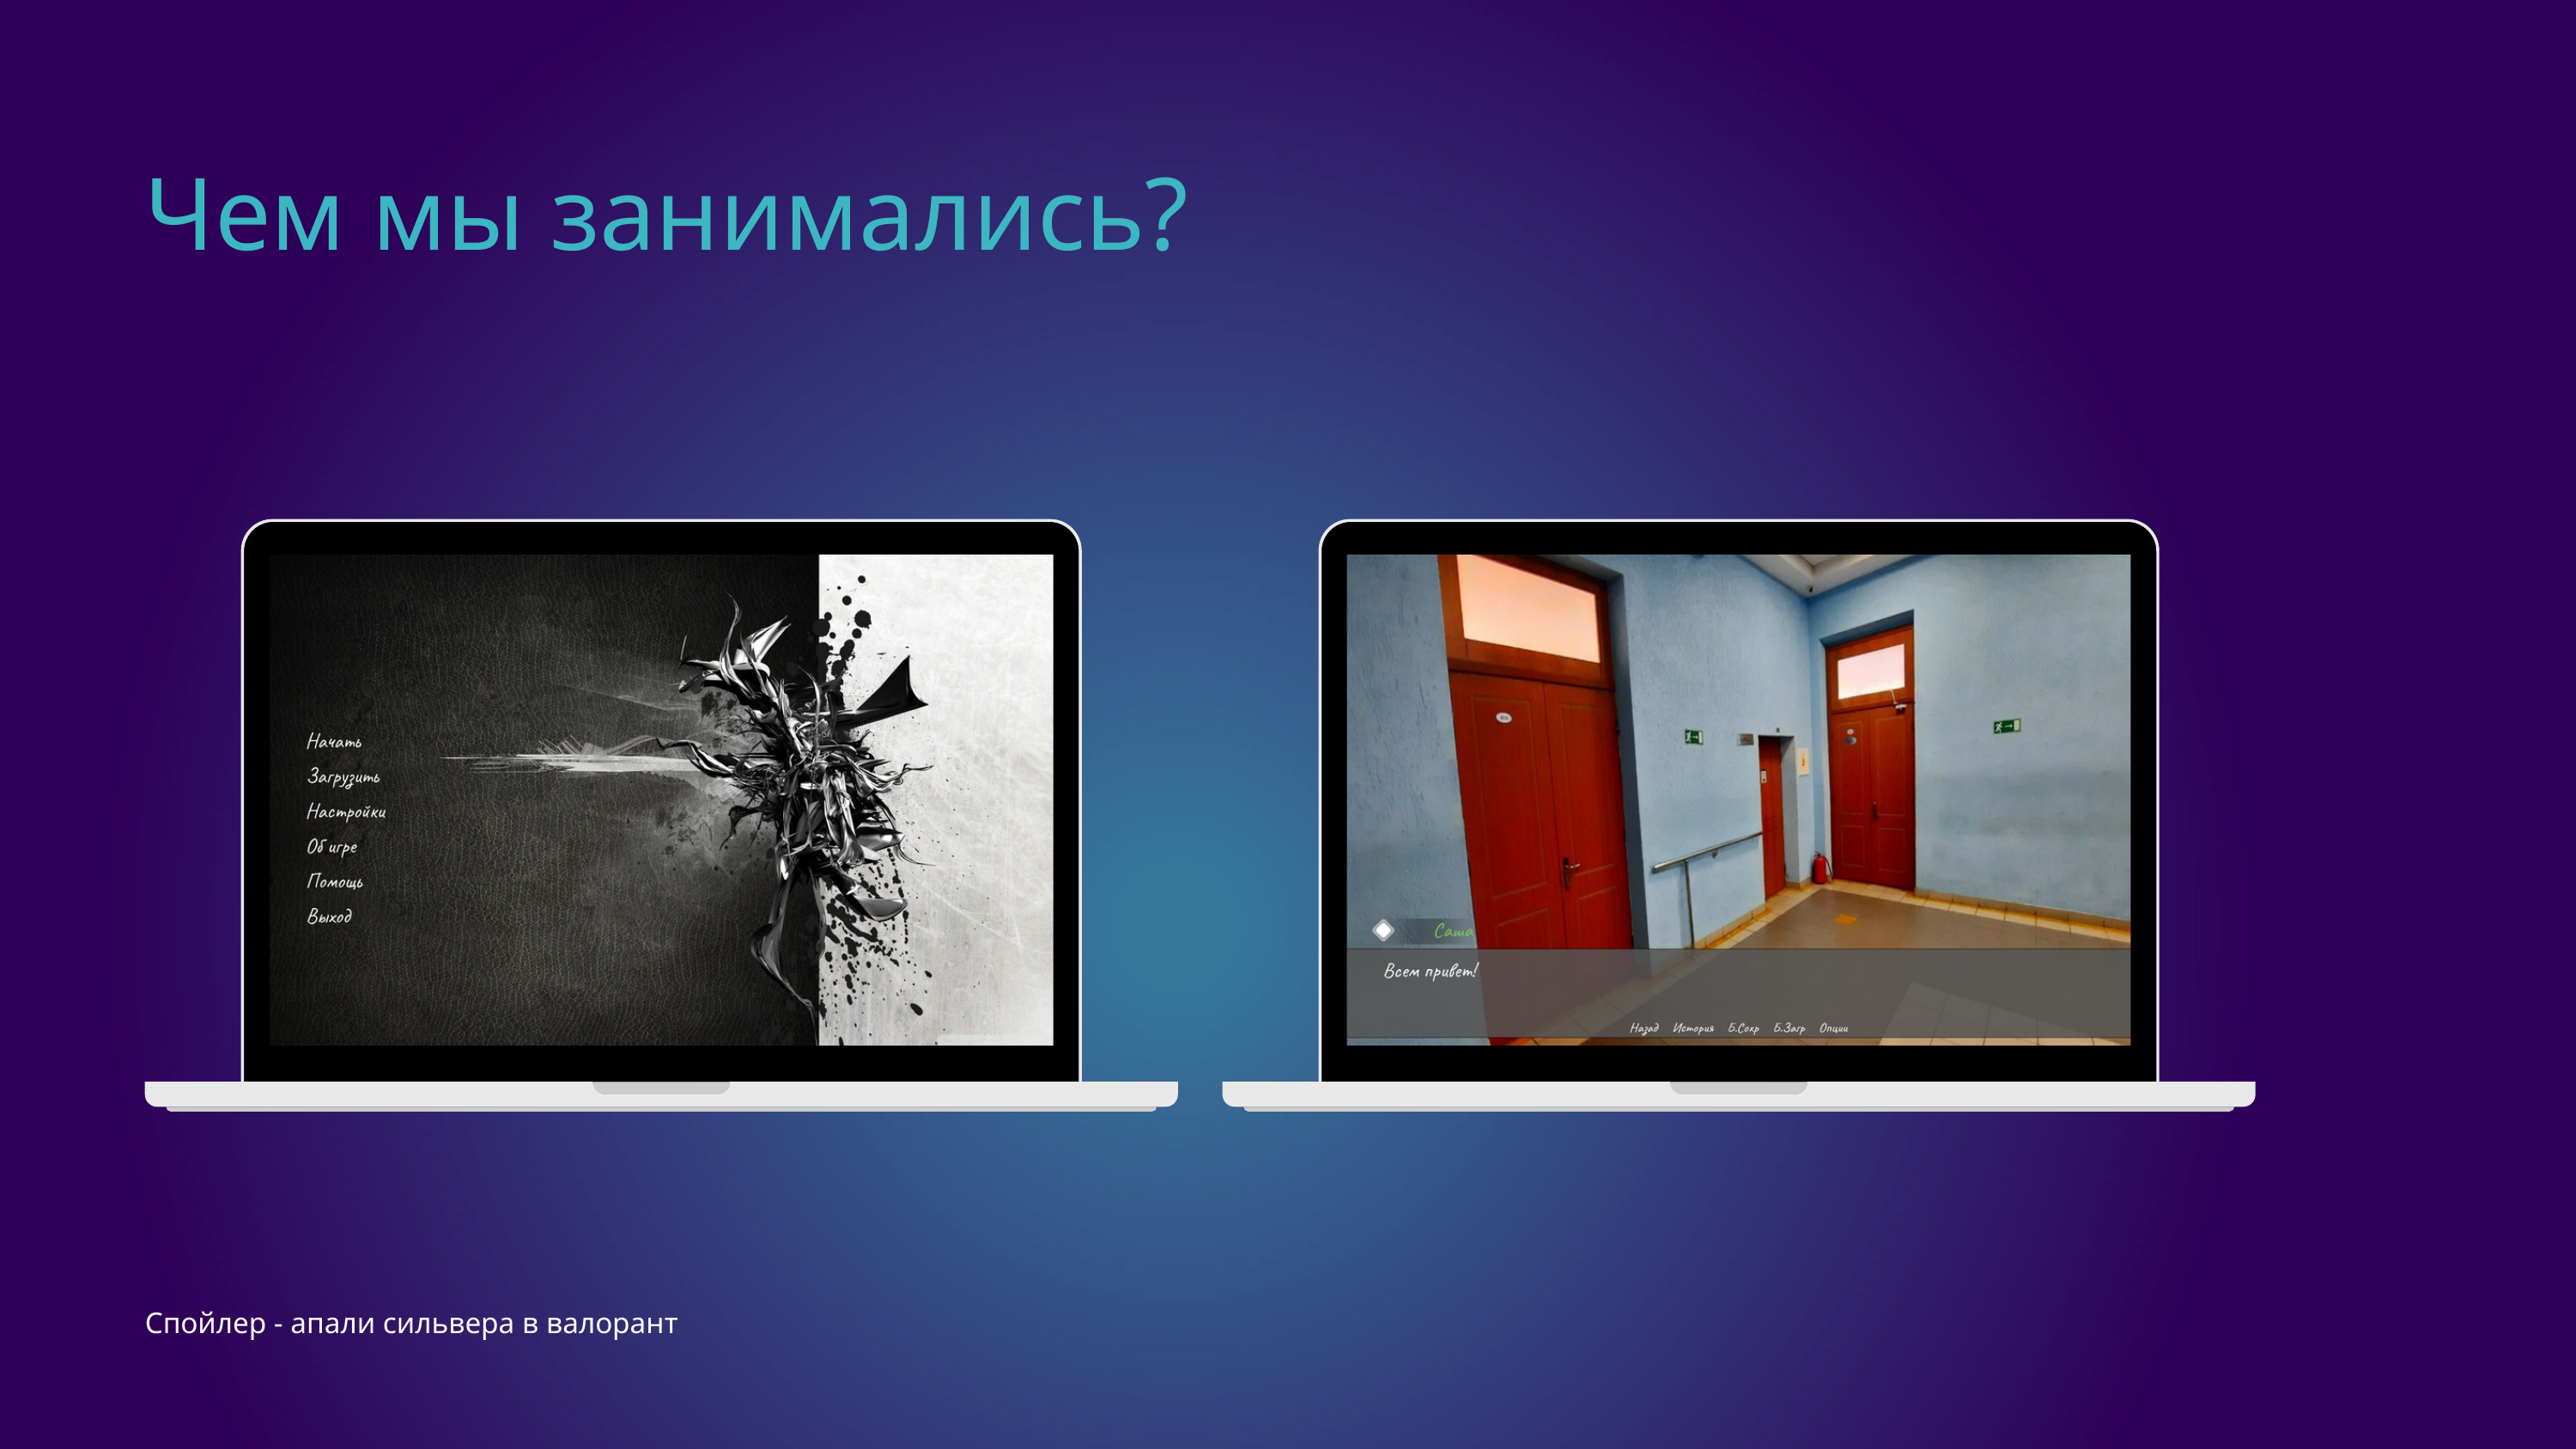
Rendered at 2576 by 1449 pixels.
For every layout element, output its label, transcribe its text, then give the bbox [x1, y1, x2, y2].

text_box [1222, 518, 2256, 1112]
text_box Спойлер - апали сильвера в валорант [144, 1299, 1590, 1340]
text_box Чем мы занимались? [144, 130, 1590, 270]
text_box [0, 0, 2356, 1449]
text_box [144, 518, 1178, 1112]
